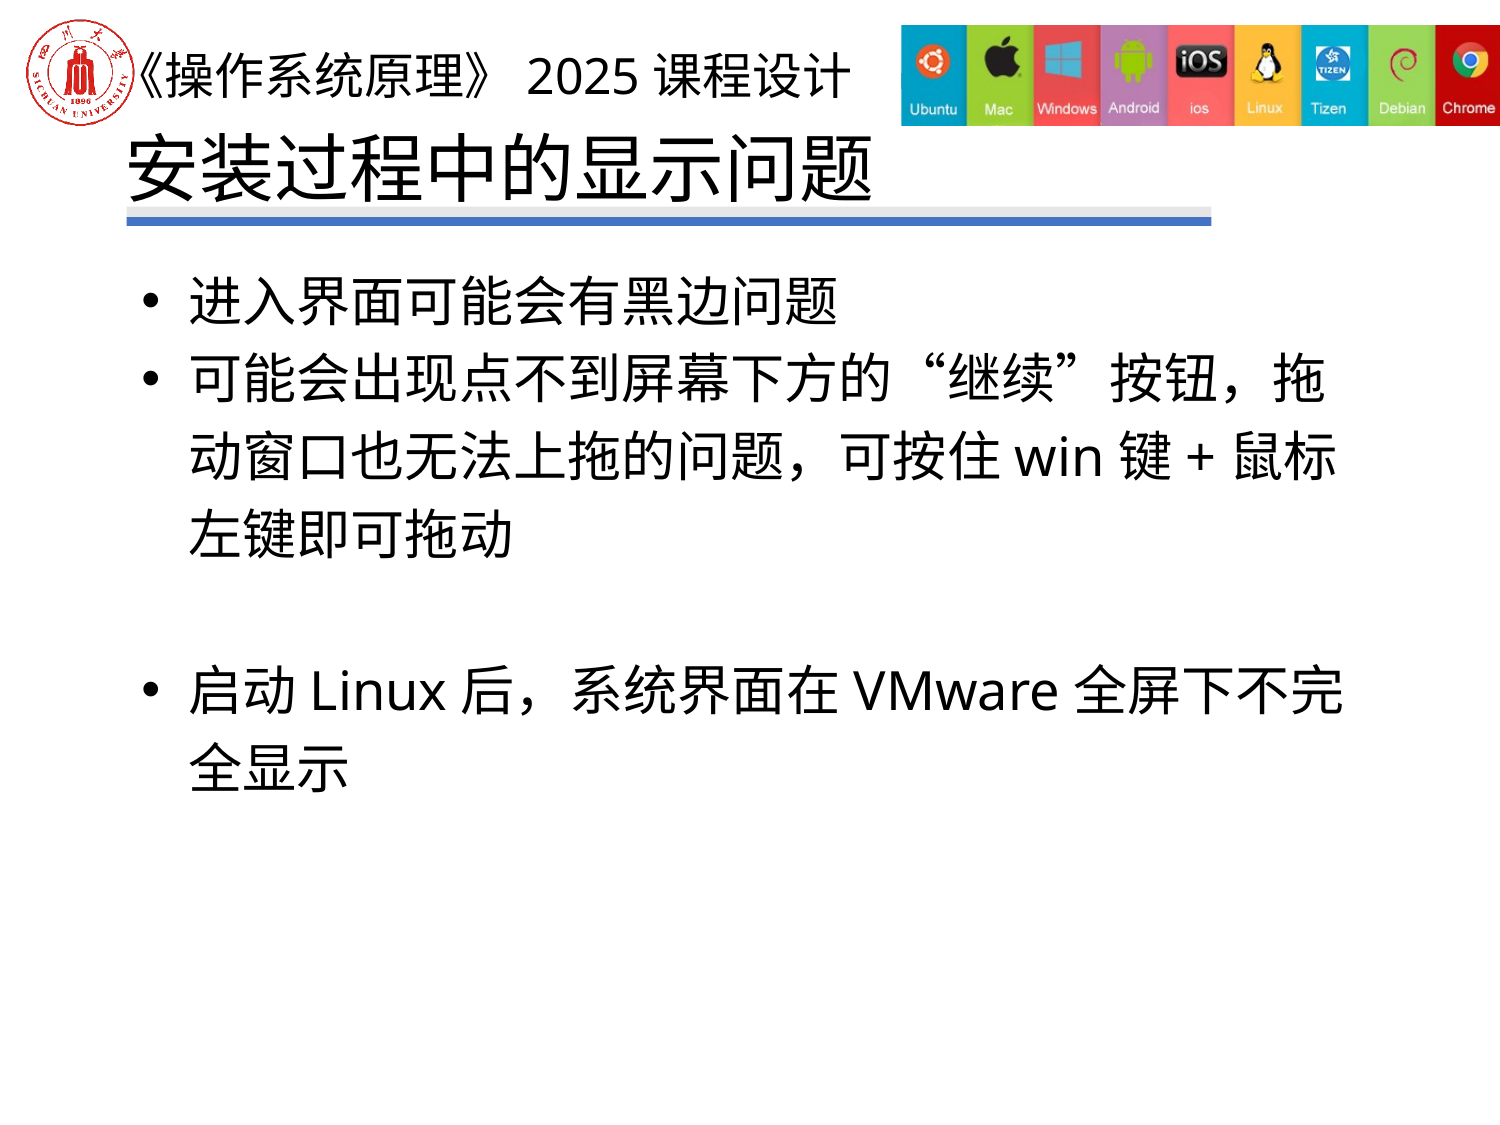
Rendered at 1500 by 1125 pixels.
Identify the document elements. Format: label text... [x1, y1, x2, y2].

picture [26, 4, 139, 146]
text_box [126, 206, 1212, 216]
text_box 安装过程中的显示问题 [109, 114, 1401, 220]
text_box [901, 25, 1500, 126]
text_box 《操作系统原理》2025课程设计 [139, 37, 868, 113]
text_box 进入界面可能会有黑边问题 可能会出现点不到屏幕下方的“继续”按钮，拖动窗口也无法上拖的问题，可按住win键+鼠标左键即可拖动 启动Linux后，系统界面在VMware全屏下不完全显示 [126, 246, 1373, 885]
text_box [126, 216, 1212, 227]
